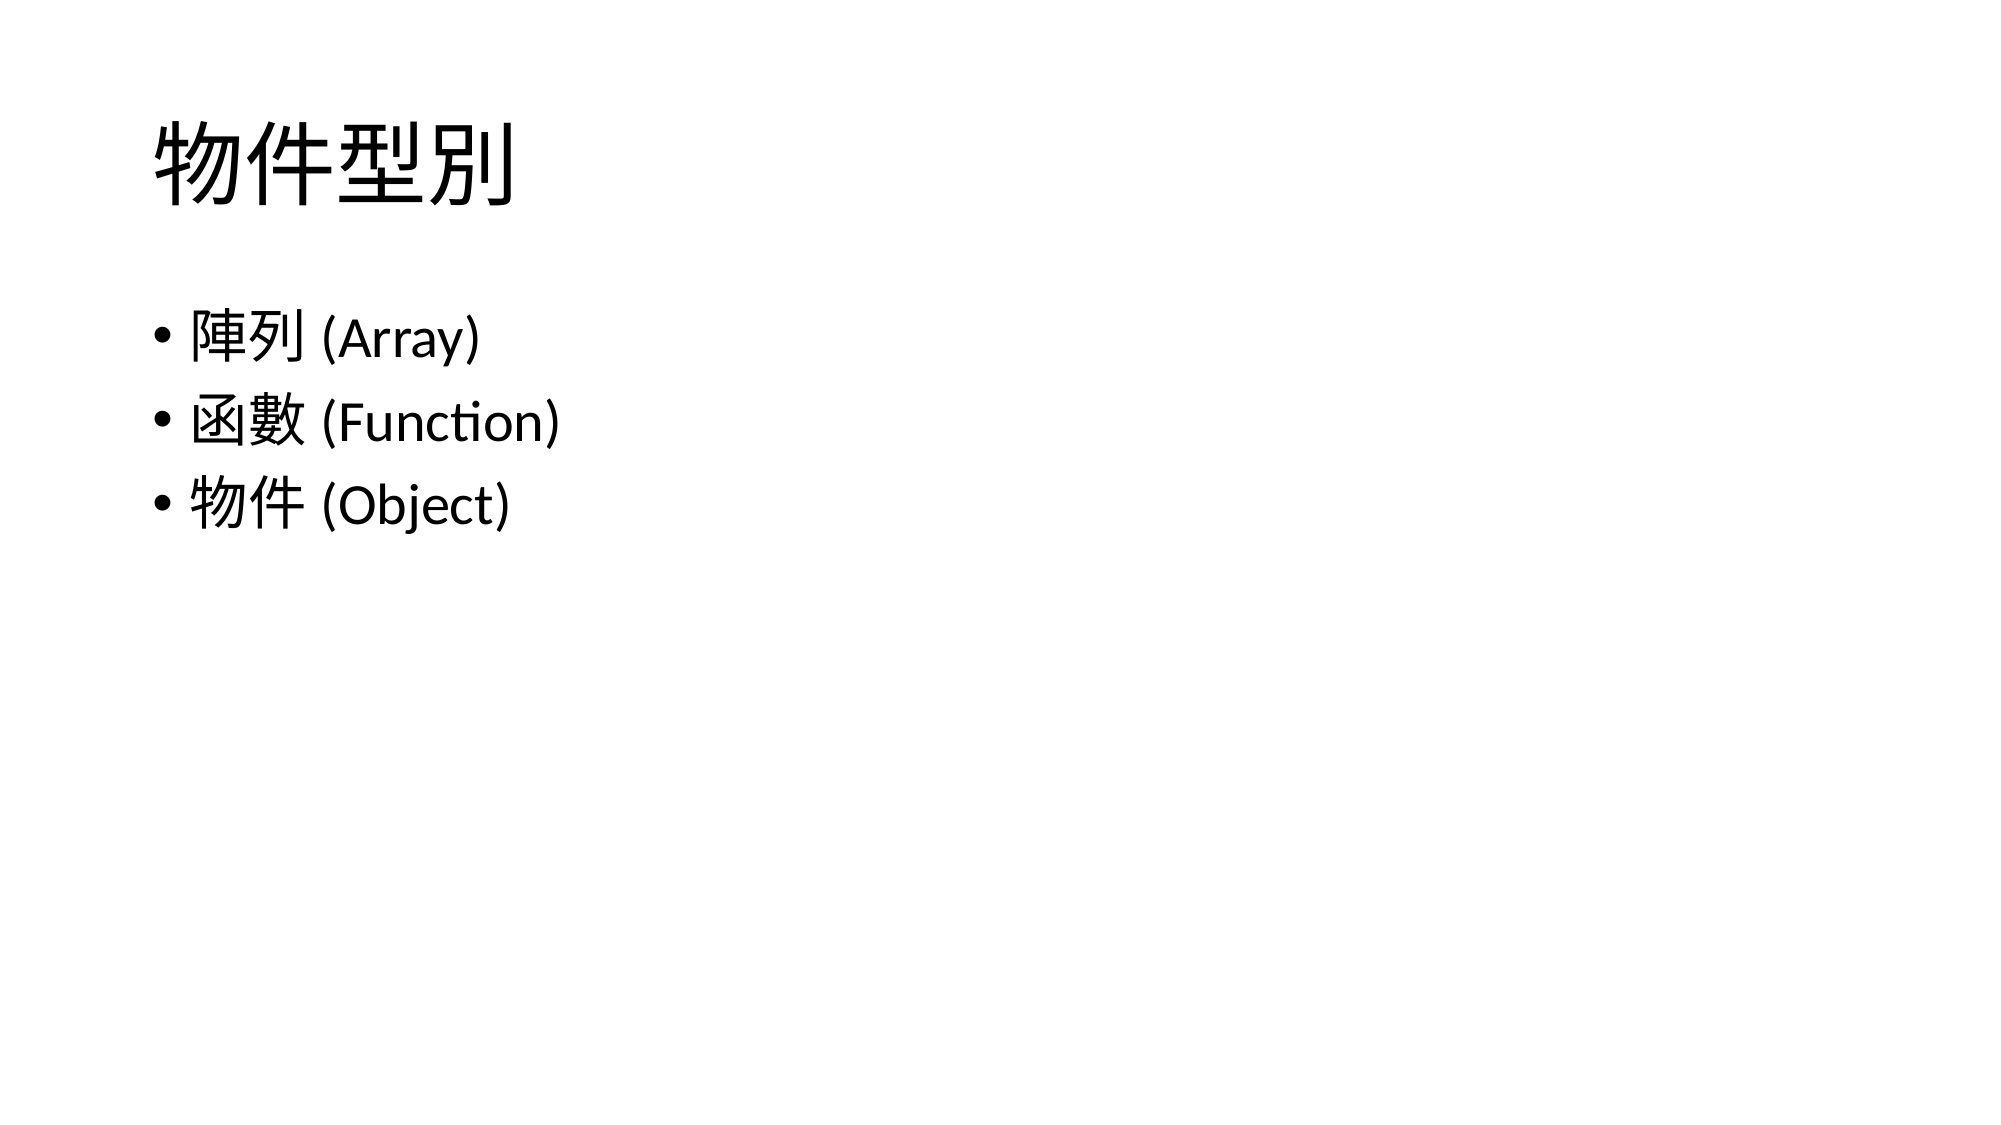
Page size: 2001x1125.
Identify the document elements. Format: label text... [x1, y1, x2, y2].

title 物件型別 [137, 59, 1863, 278]
list 陣列(Array) 函數(Function) 物件(Object) [137, 299, 1863, 1014]
